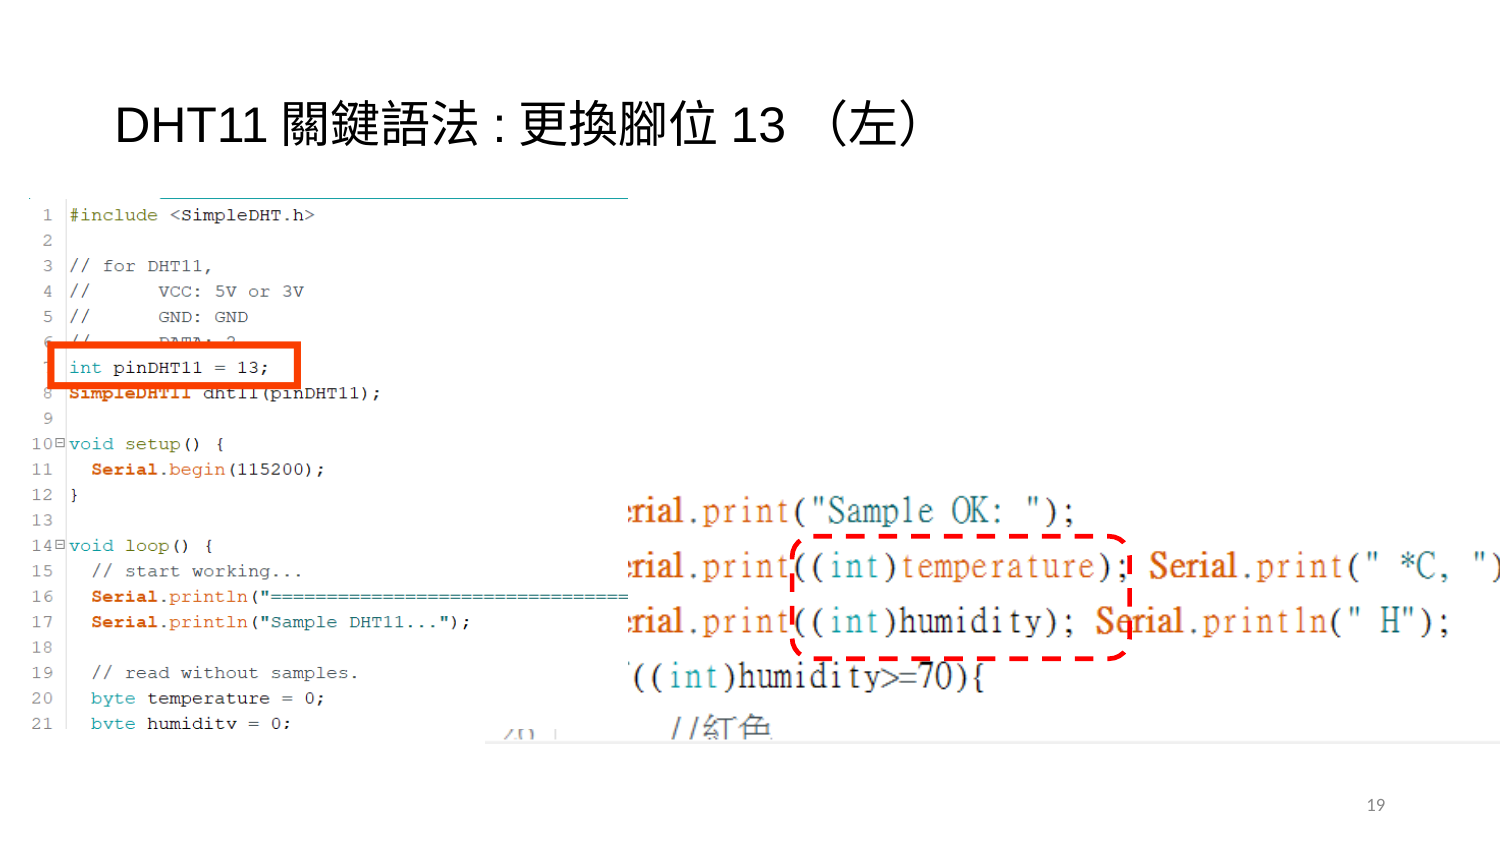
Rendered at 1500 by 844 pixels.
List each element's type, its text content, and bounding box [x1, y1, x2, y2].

text_box <編號> [1059, 781, 1397, 827]
text_box DHT11關鍵語法:更換腳位13（左） [103, 44, 1397, 208]
picture [29, 198, 1500, 744]
